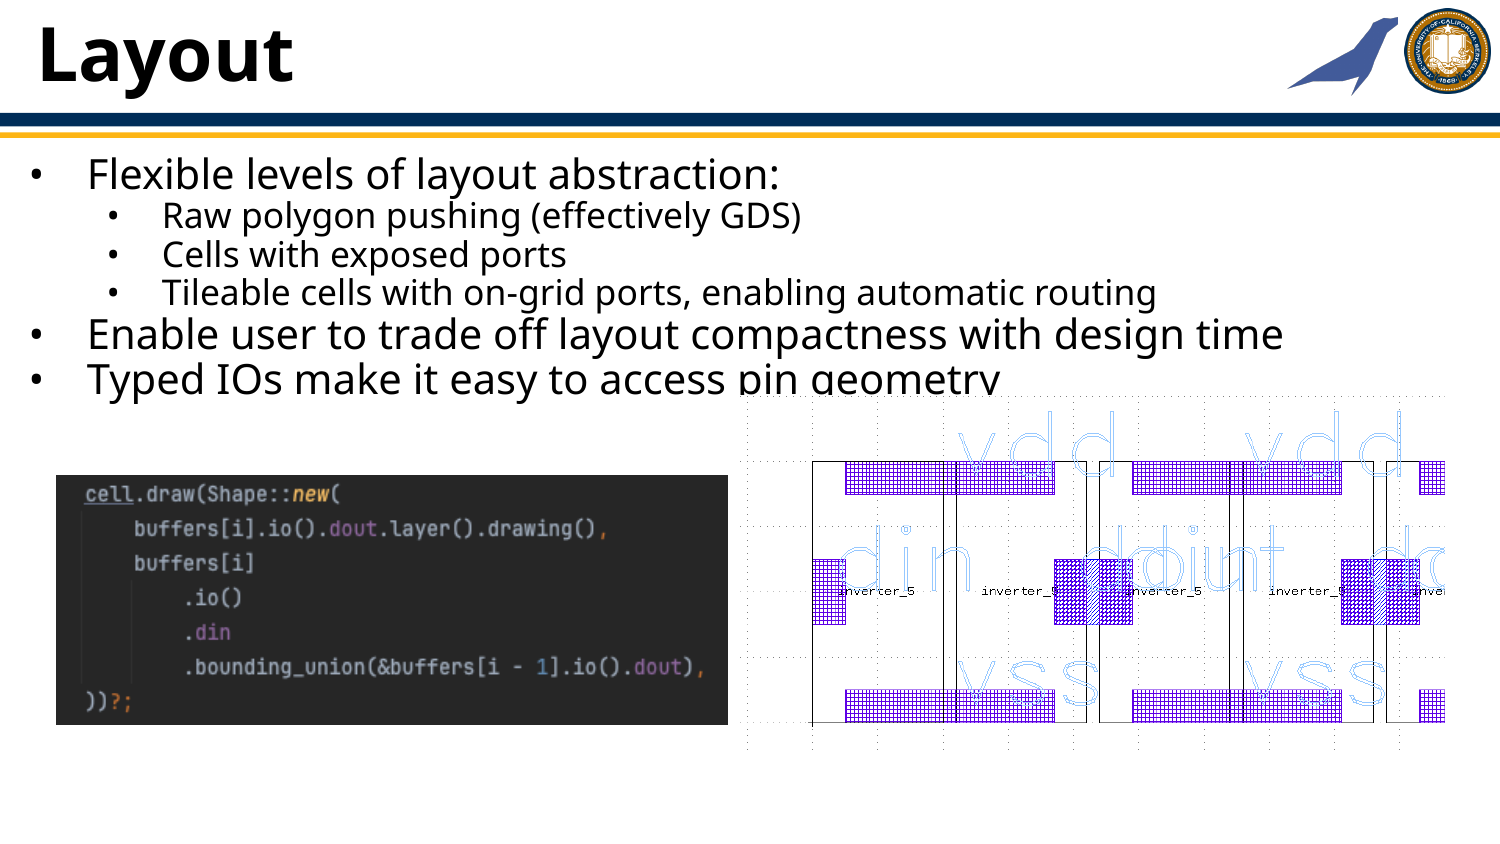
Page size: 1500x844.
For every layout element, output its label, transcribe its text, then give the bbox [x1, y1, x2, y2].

picture [1405, 8, 1491, 94]
list Flexible levels of layout abstraction: Raw polygon pushing (effectively GDS) Cells with exposed ports Tileable cells with on-grid ports, enabling automatic routing Enable user to trade off layout compactness with design time Typed IOs make it easy to access pin geometry [0, 147, 1500, 765]
picture [55, 475, 729, 725]
title Layout [25, 8, 1405, 106]
picture [739, 395, 1446, 756]
